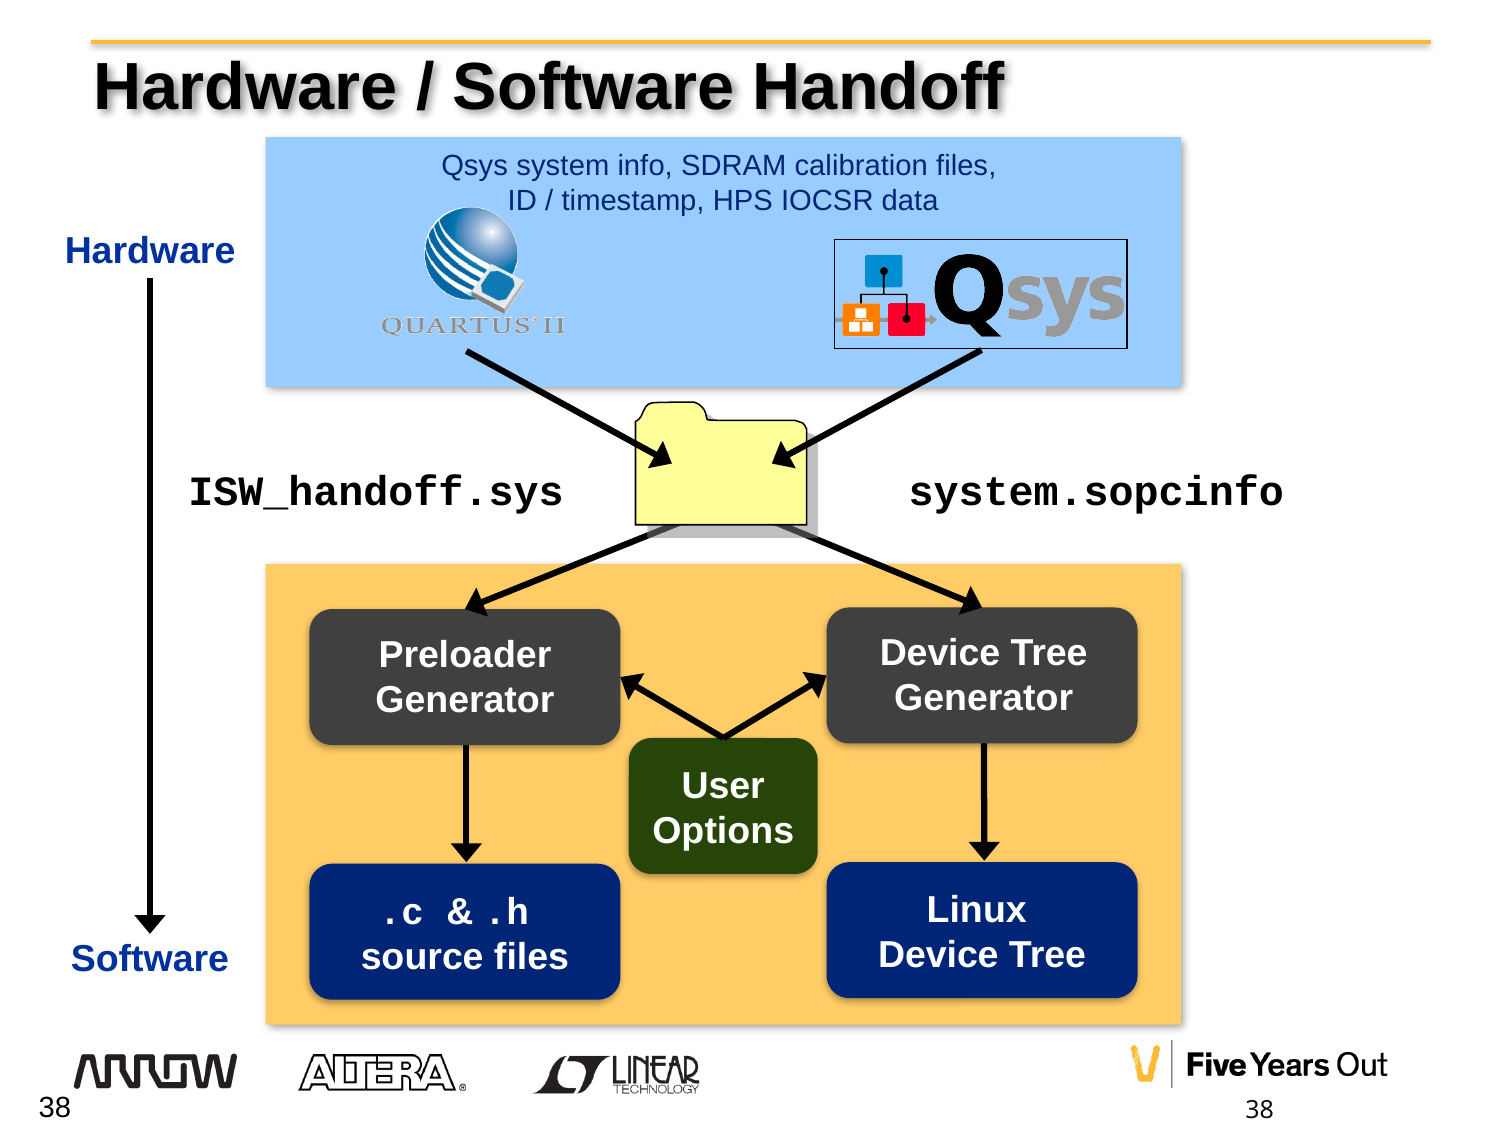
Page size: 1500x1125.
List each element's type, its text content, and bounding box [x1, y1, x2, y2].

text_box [464, 510, 710, 610]
text_box [588, 224, 1182, 388]
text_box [624, 401, 810, 525]
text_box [746, 510, 983, 608]
text_box Device Tree Generator [848, 620, 1119, 725]
picture [363, 190, 584, 352]
text_box Preloader Generator [329, 623, 600, 728]
text_box Linux Device Tree [826, 862, 1138, 999]
picture [60, 1026, 242, 1109]
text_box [723, 675, 827, 739]
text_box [771, 349, 982, 464]
text_box Hardware [0, 225, 263, 279]
text_box [309, 609, 621, 746]
picture [528, 1051, 702, 1097]
text_box Software [0, 933, 263, 987]
picture [835, 240, 1127, 349]
text_box [265, 224, 461, 388]
text_box User Options [628, 746, 818, 874]
picture [1112, 1019, 1416, 1097]
text_box .c & .h source files [309, 863, 621, 1000]
title Hardware / Software Handoff [78, 18, 1500, 148]
text_box [826, 607, 1138, 744]
text_box ISW_handoff.sys [173, 456, 578, 521]
text_box system.sopcinfo [893, 456, 1299, 521]
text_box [619, 676, 720, 739]
slide_number 38 [23, 1080, 139, 1125]
text_box Qsys system info, SDRAM calibration files, ID / timestamp, HPS IOCSR data [265, 138, 1182, 224]
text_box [466, 350, 673, 464]
text_box [265, 563, 1182, 1025]
